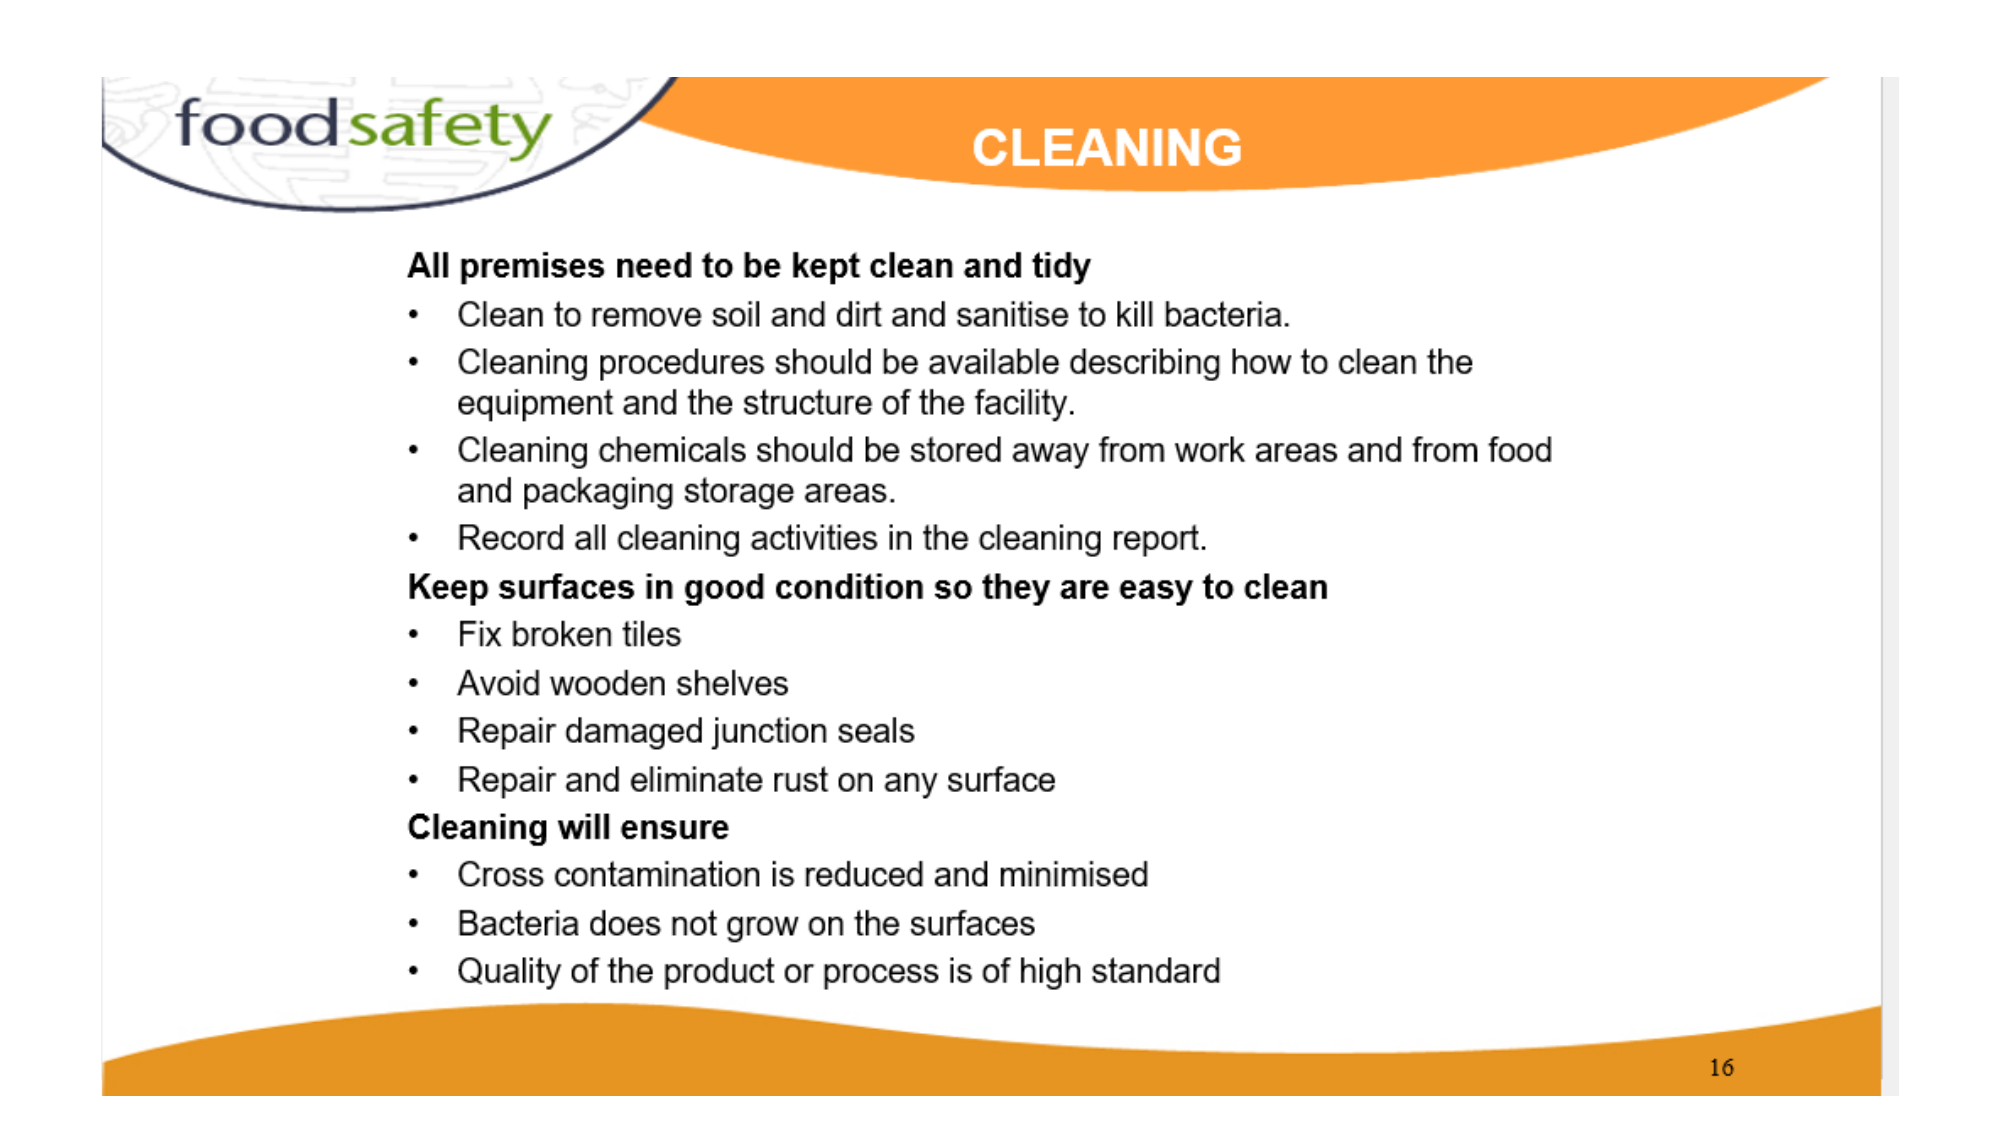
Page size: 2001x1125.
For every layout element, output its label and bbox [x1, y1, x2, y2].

picture [101, 77, 1900, 1096]
